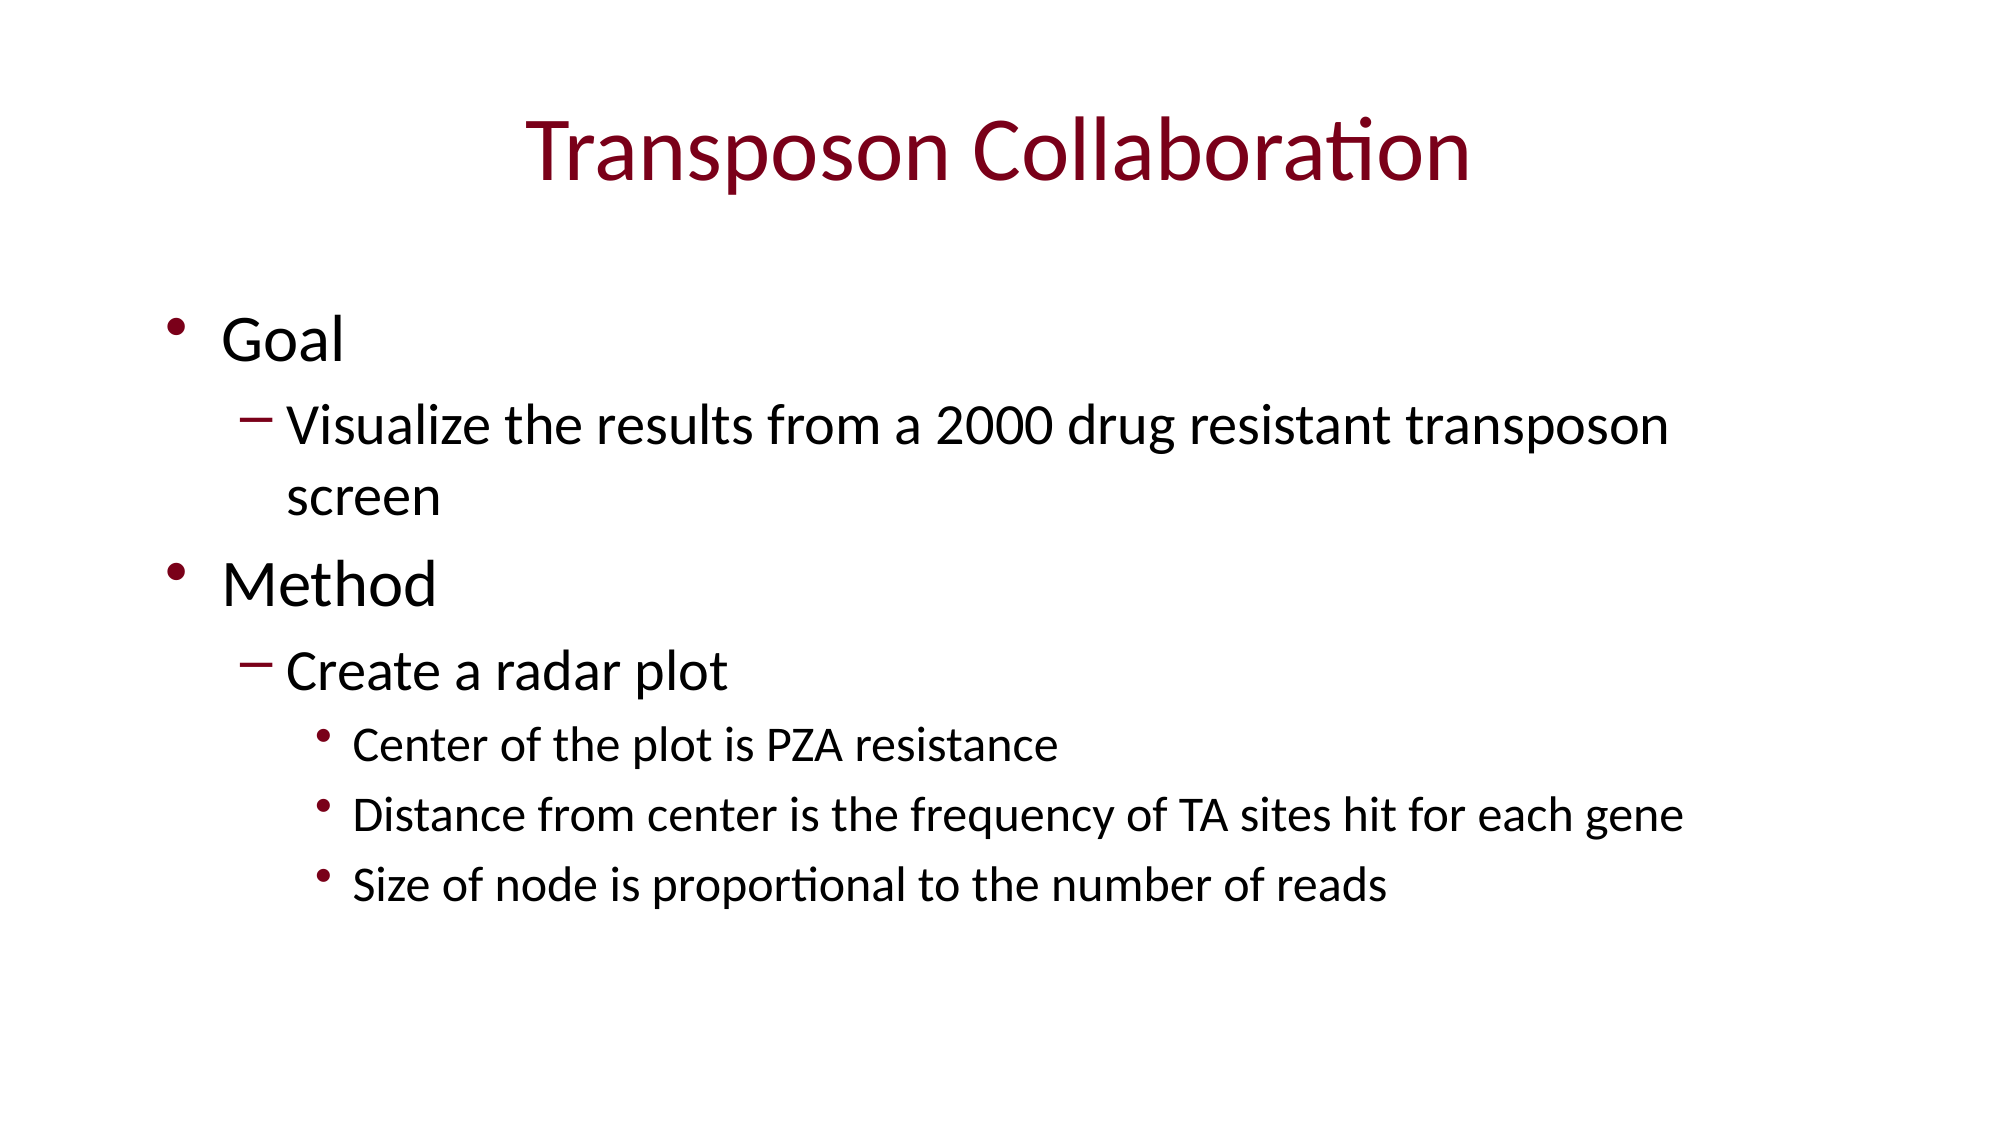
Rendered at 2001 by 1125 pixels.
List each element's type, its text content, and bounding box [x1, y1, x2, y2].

title Transposon Collaboration [148, 48, 1852, 239]
list Goal Visualize the results from a 2000 drug resistant transposon screen Method Create a radar plot Center of the plot is PZA resistance Distance from center is the frequency of TA sites hit for each gene Size of node is proportional to the number of reads [150, 287, 1850, 988]
